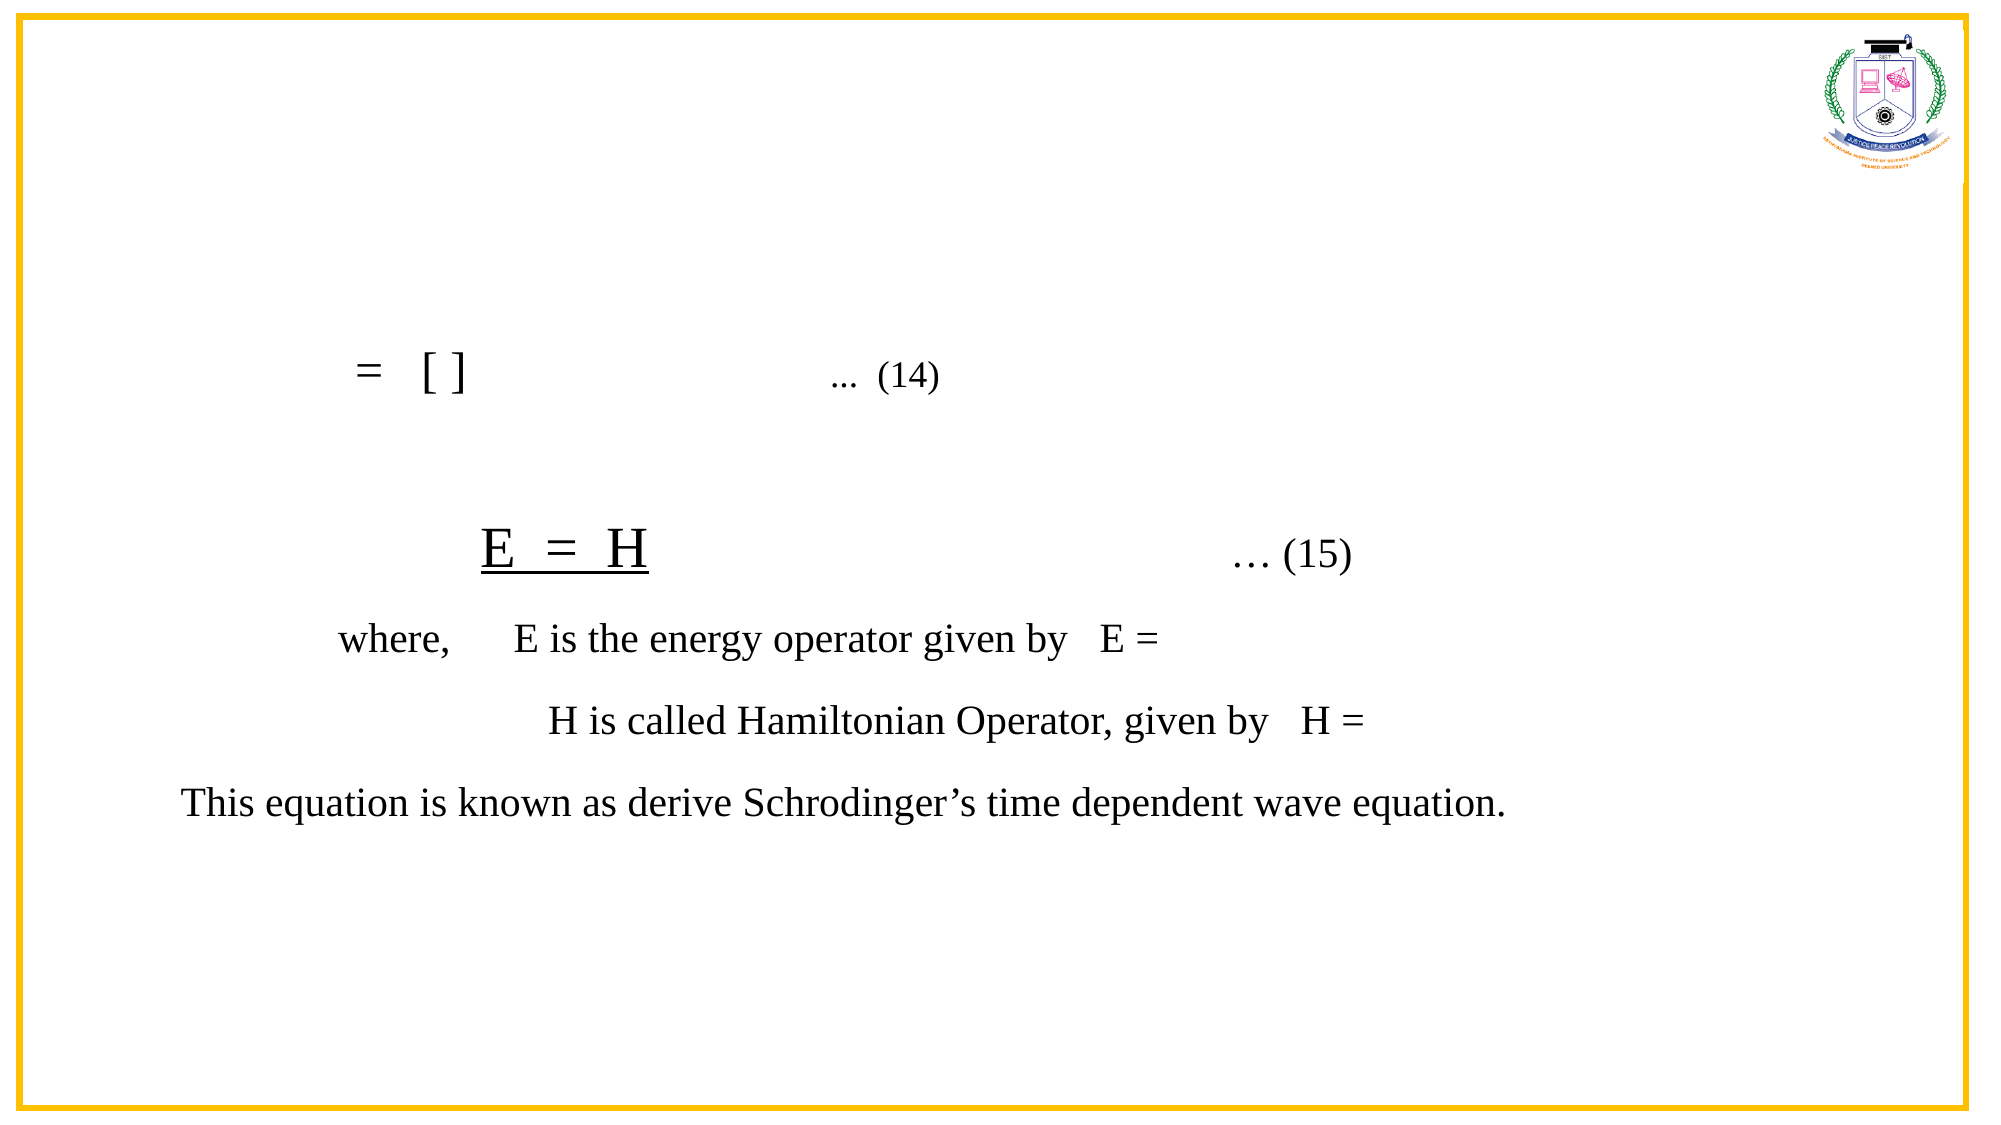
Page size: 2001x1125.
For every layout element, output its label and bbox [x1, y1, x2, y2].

text_box [74, 46, 1531, 1090]
text_box [18, 16, 1967, 1109]
picture [1806, 30, 1964, 183]
